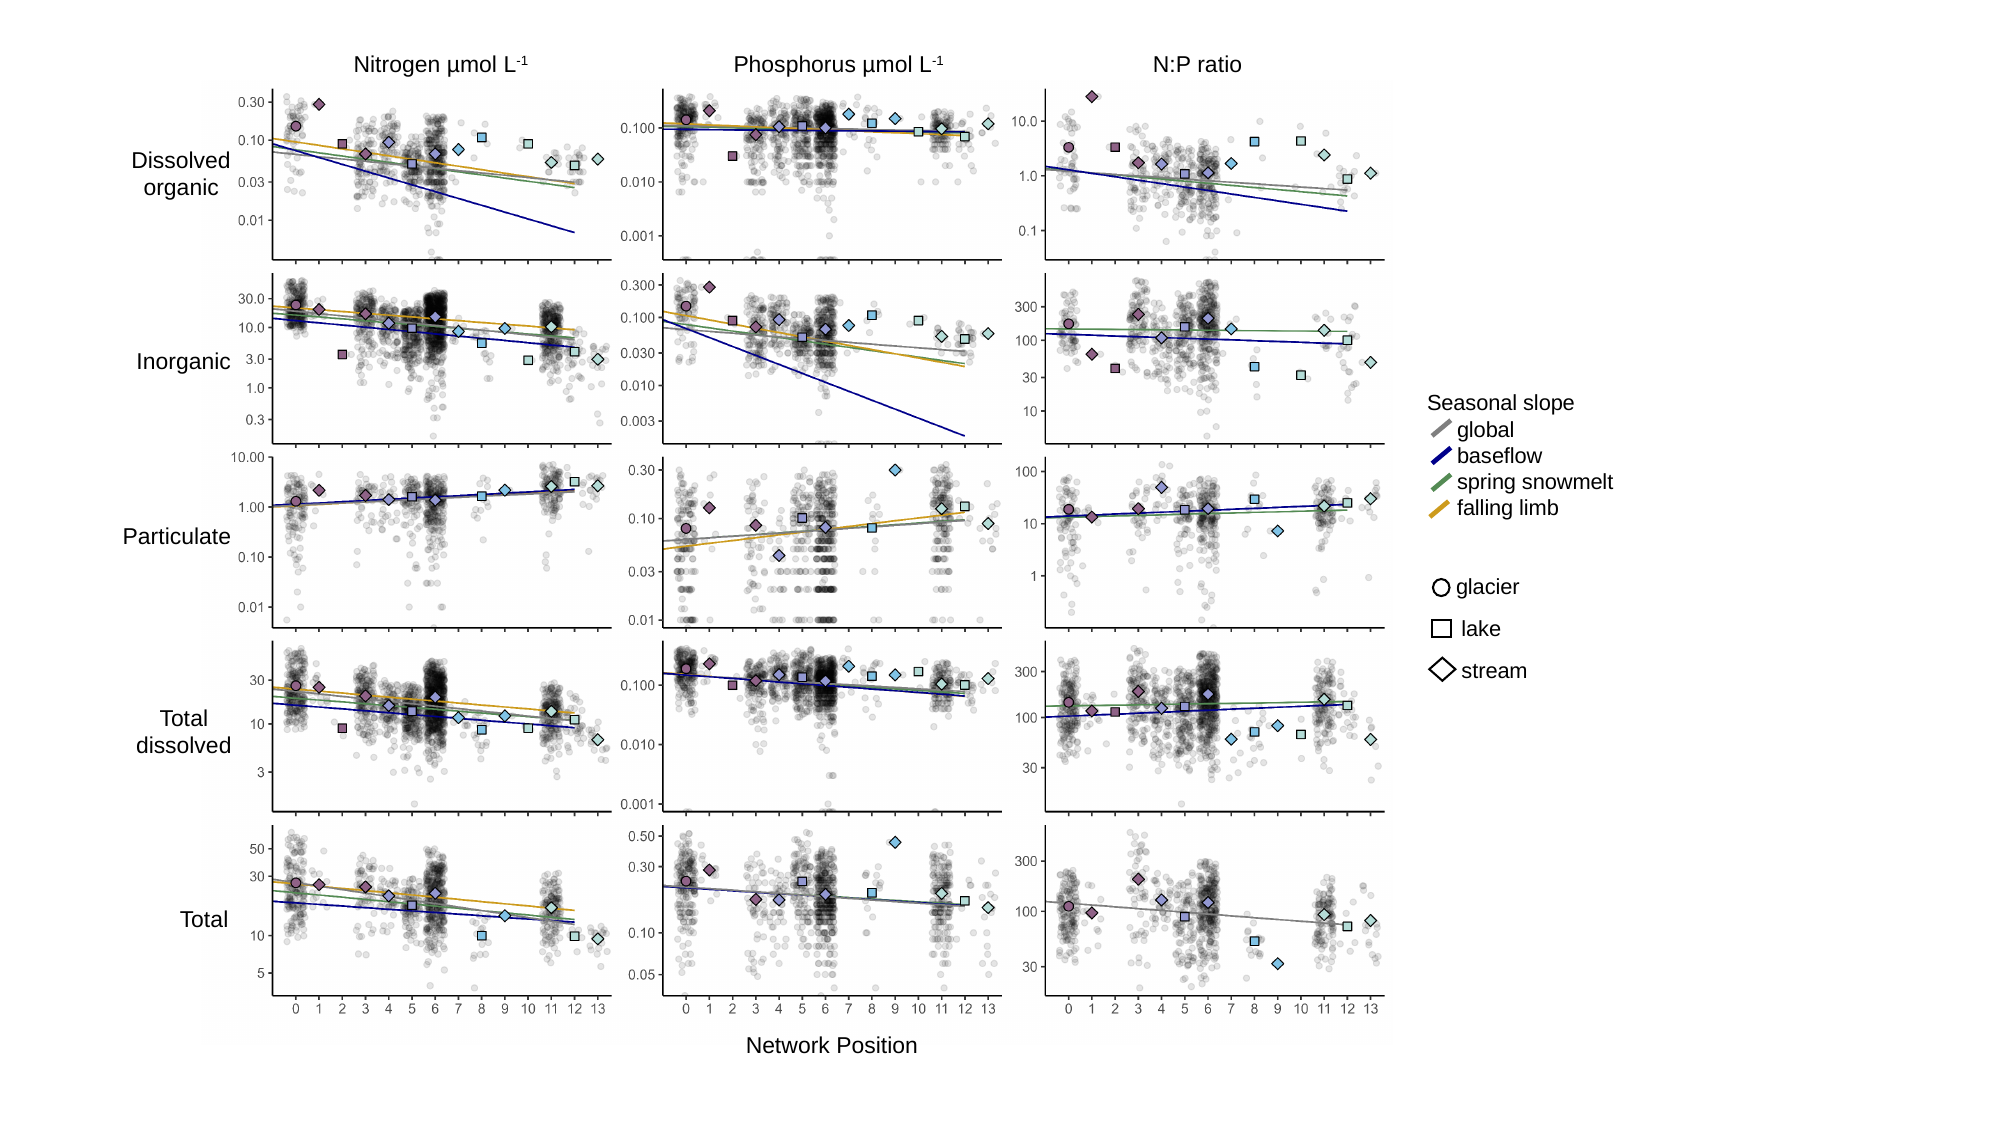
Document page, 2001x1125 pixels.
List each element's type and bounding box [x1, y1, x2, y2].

text_box [107, 41, 1631, 1066]
